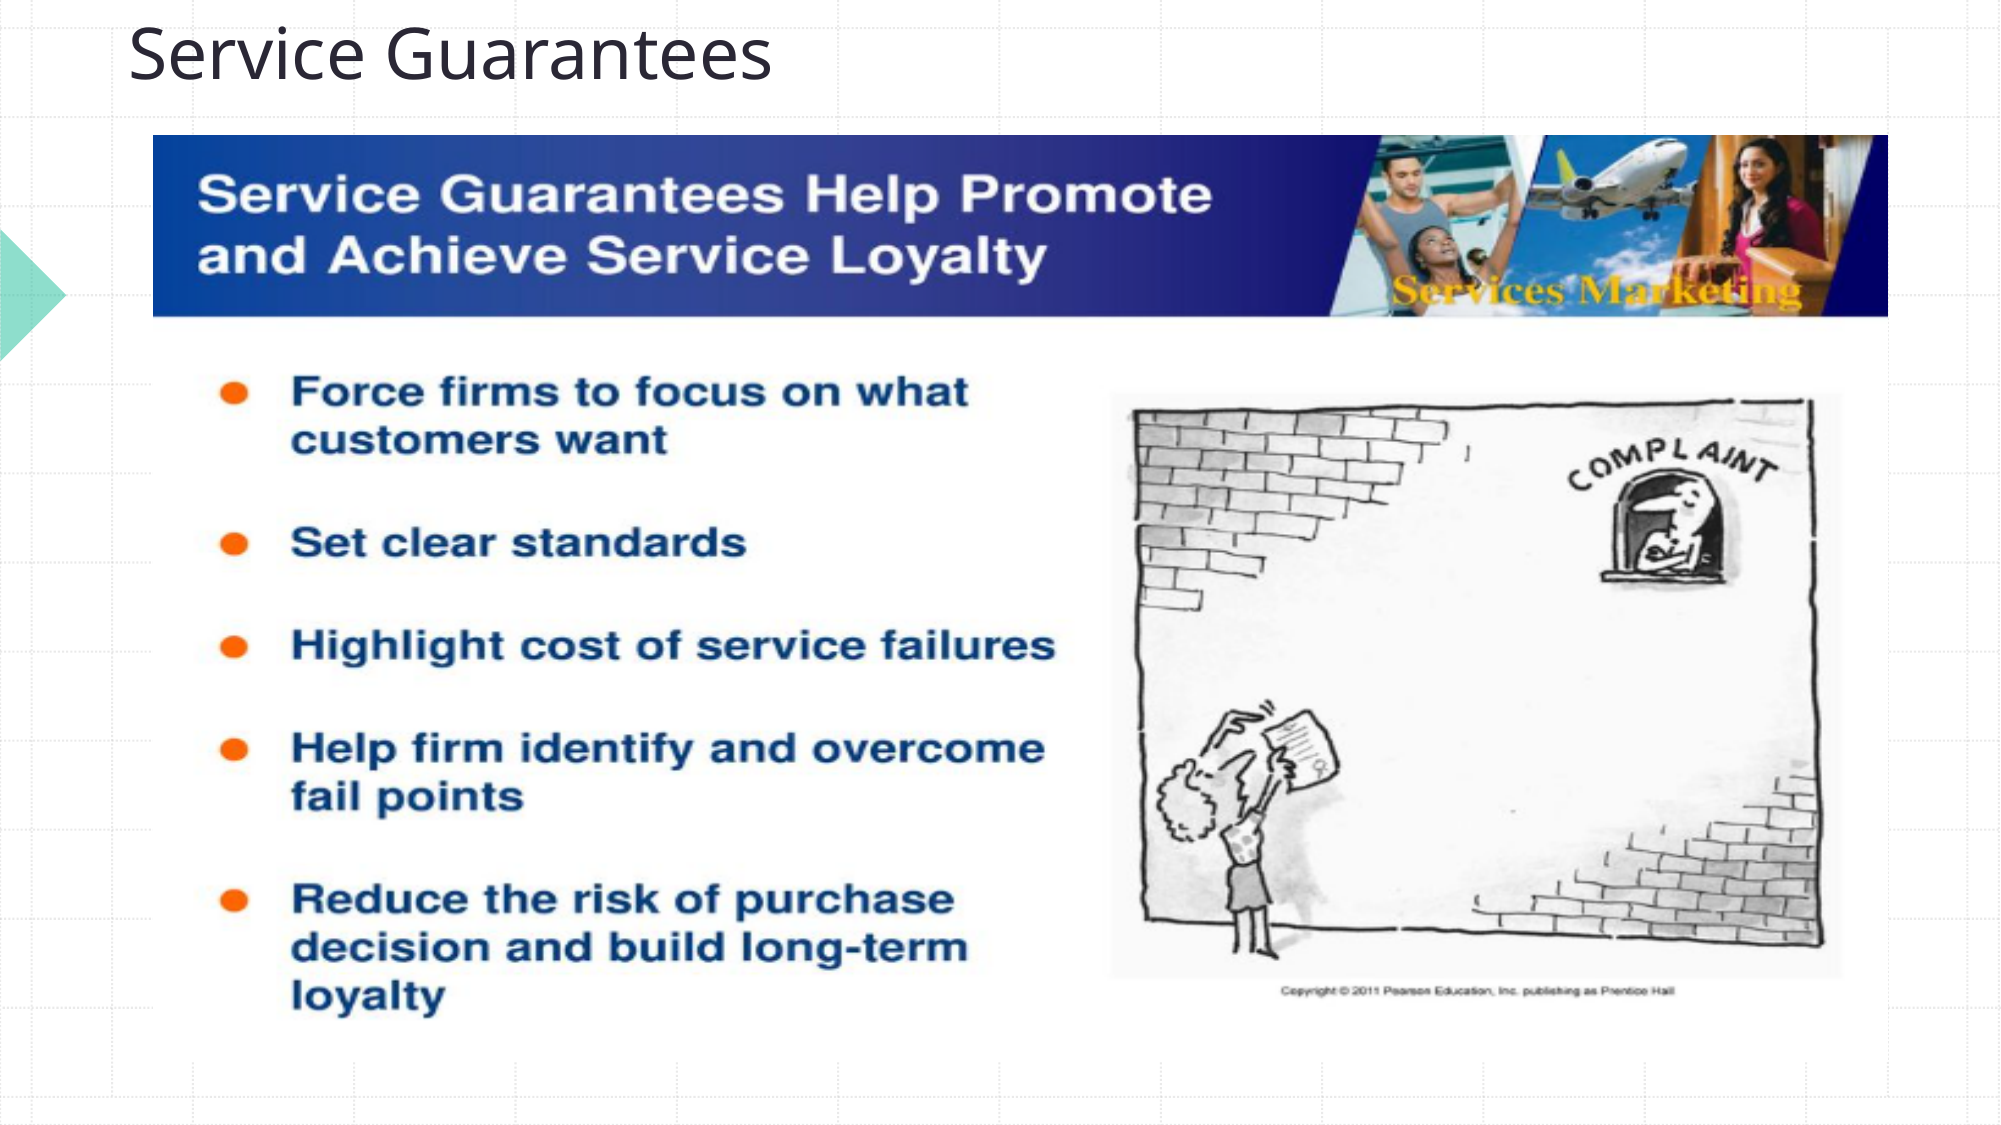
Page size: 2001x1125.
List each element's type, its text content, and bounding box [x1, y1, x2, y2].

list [153, 135, 1888, 1062]
title Service Guarantees [113, 0, 1808, 102]
